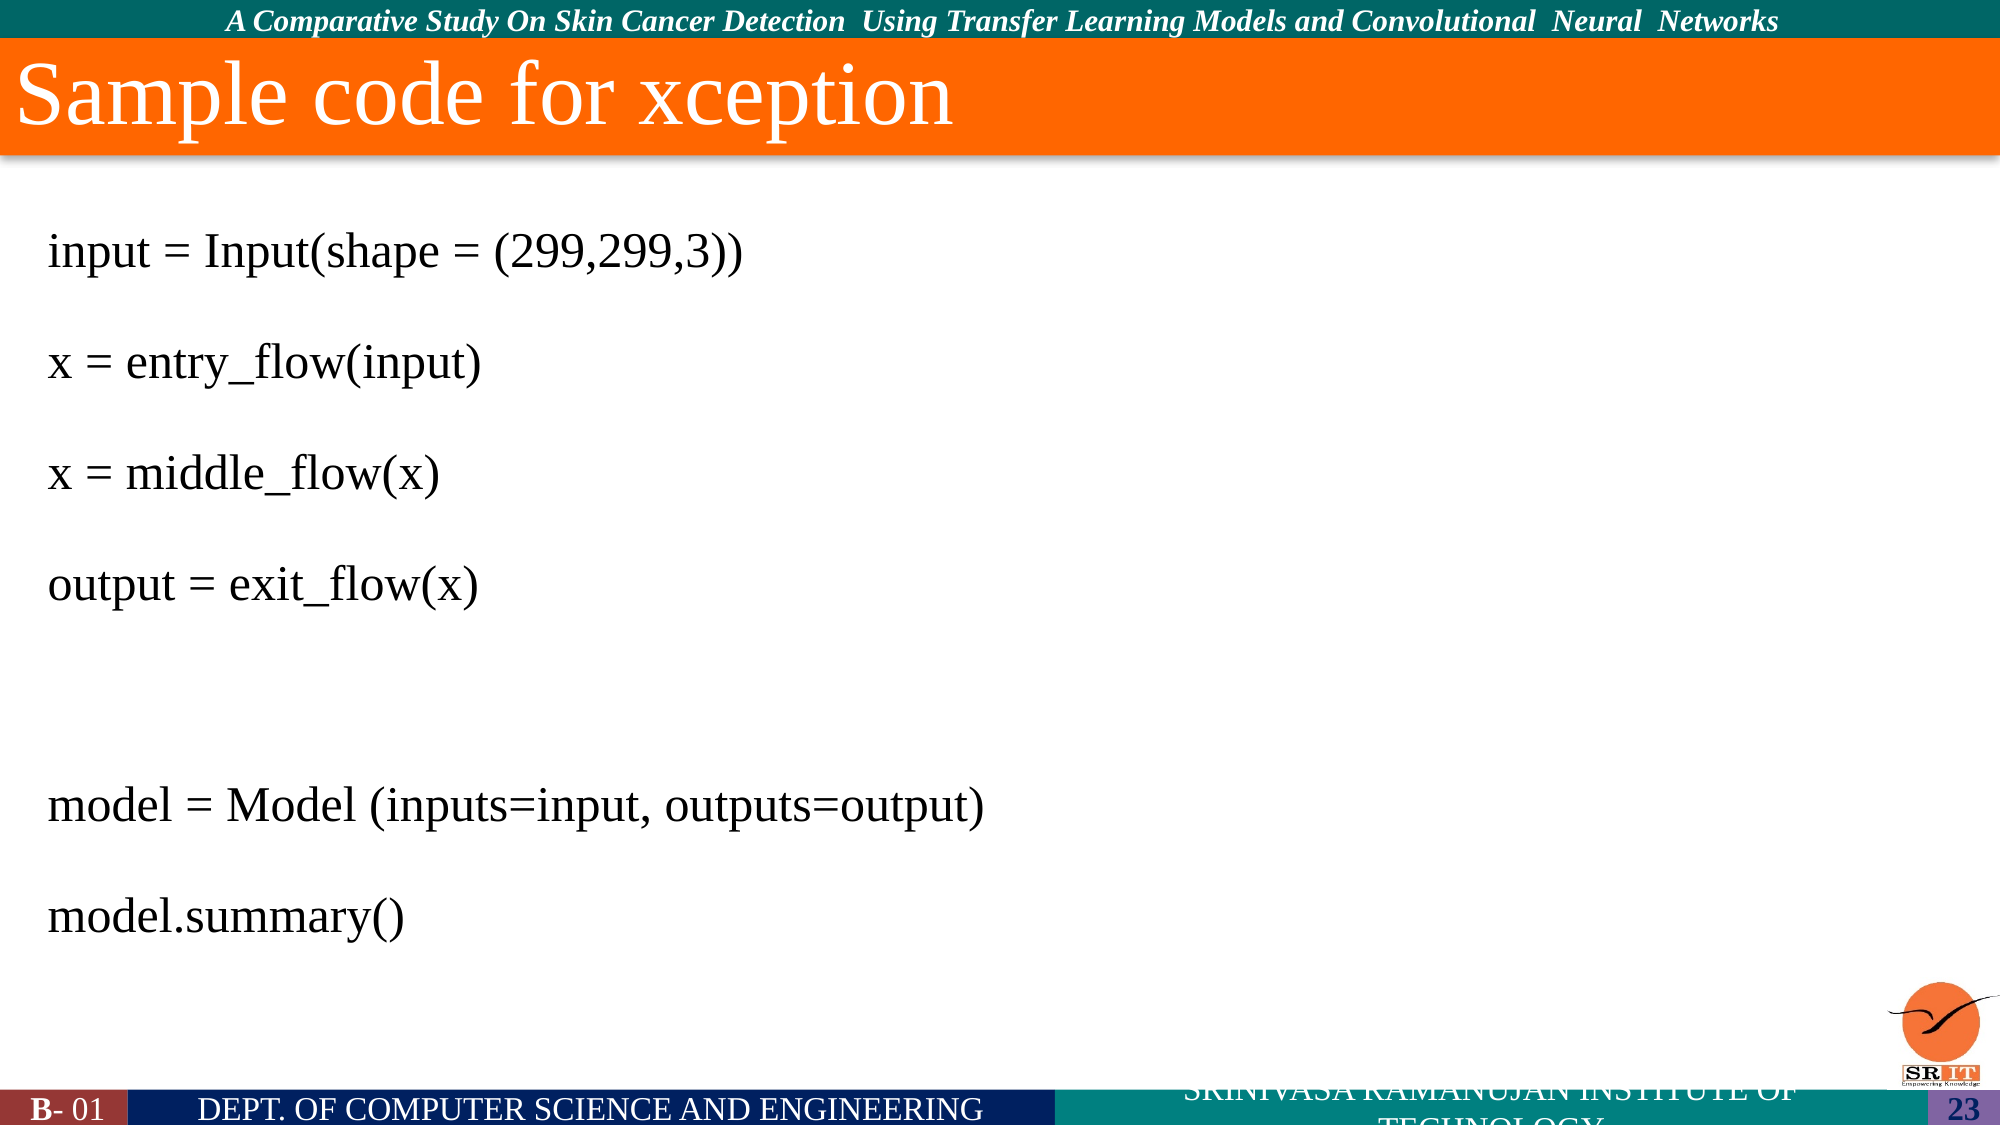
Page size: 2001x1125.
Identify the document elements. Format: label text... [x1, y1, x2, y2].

picture [1887, 977, 2000, 1090]
title Sample code for xception [0, 38, 2000, 156]
list input = Input(shape = (299,299,3)) x = entry_flow(input) x = middle_flow(x) output = exit_flow(x) model = Model (inputs=input, outputs=output) model.summary() [32, 179, 1965, 1065]
